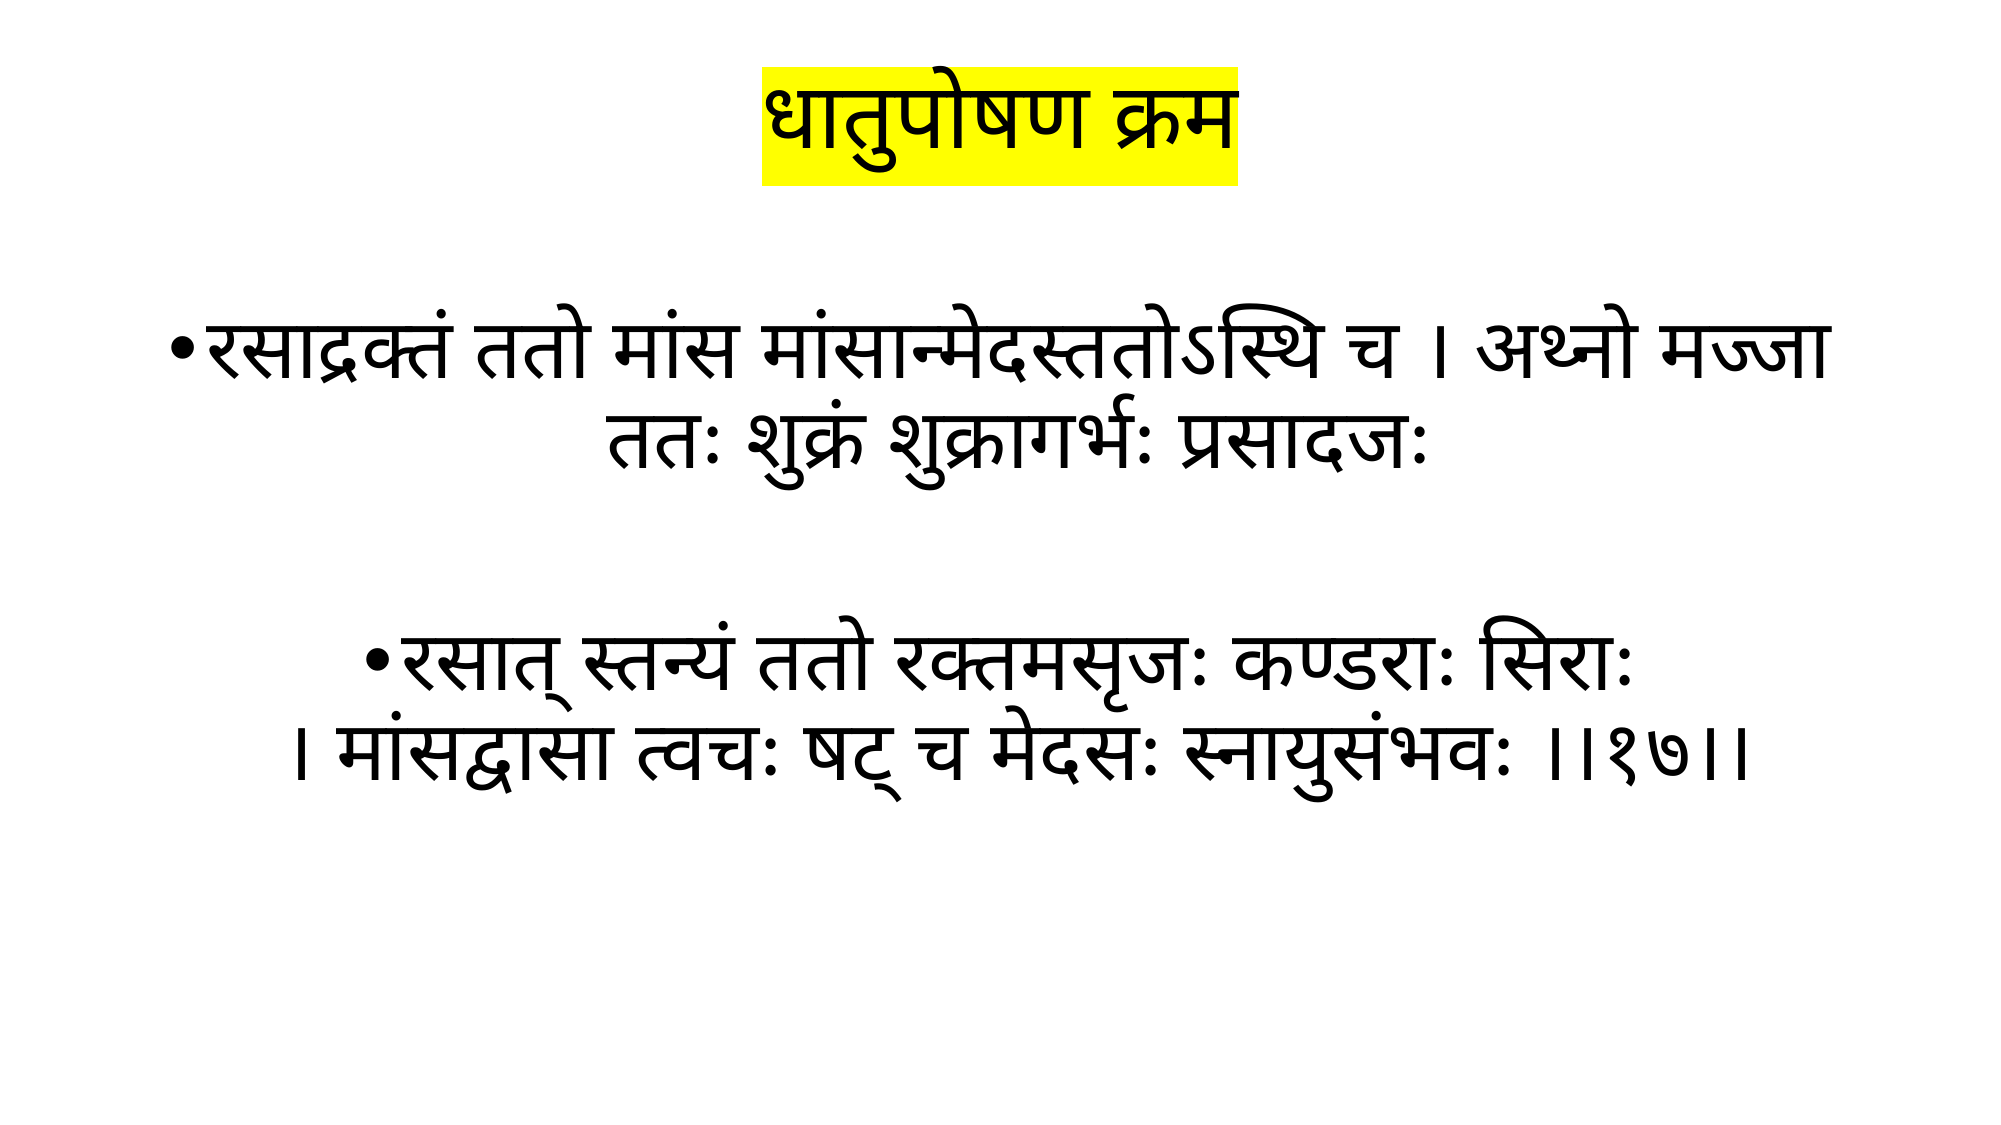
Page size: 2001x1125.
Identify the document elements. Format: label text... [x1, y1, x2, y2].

list रसाद्रक्तं ततो मांस मांसान्मेदस्ततोऽस्थि च । अथ्नो मज्जा ततः शुक्रं शुक्रागर्भः प्रसादजः रसात् स्तन्यं ततो रक्तमसृजः कण्डराः सिराः । मांसद्वासा त्वचः षट् च मेदसः स्नायुसंभवः ।।१७।। [137, 299, 1863, 1014]
title धातुपोषण क्रम [137, 59, 1863, 278]
